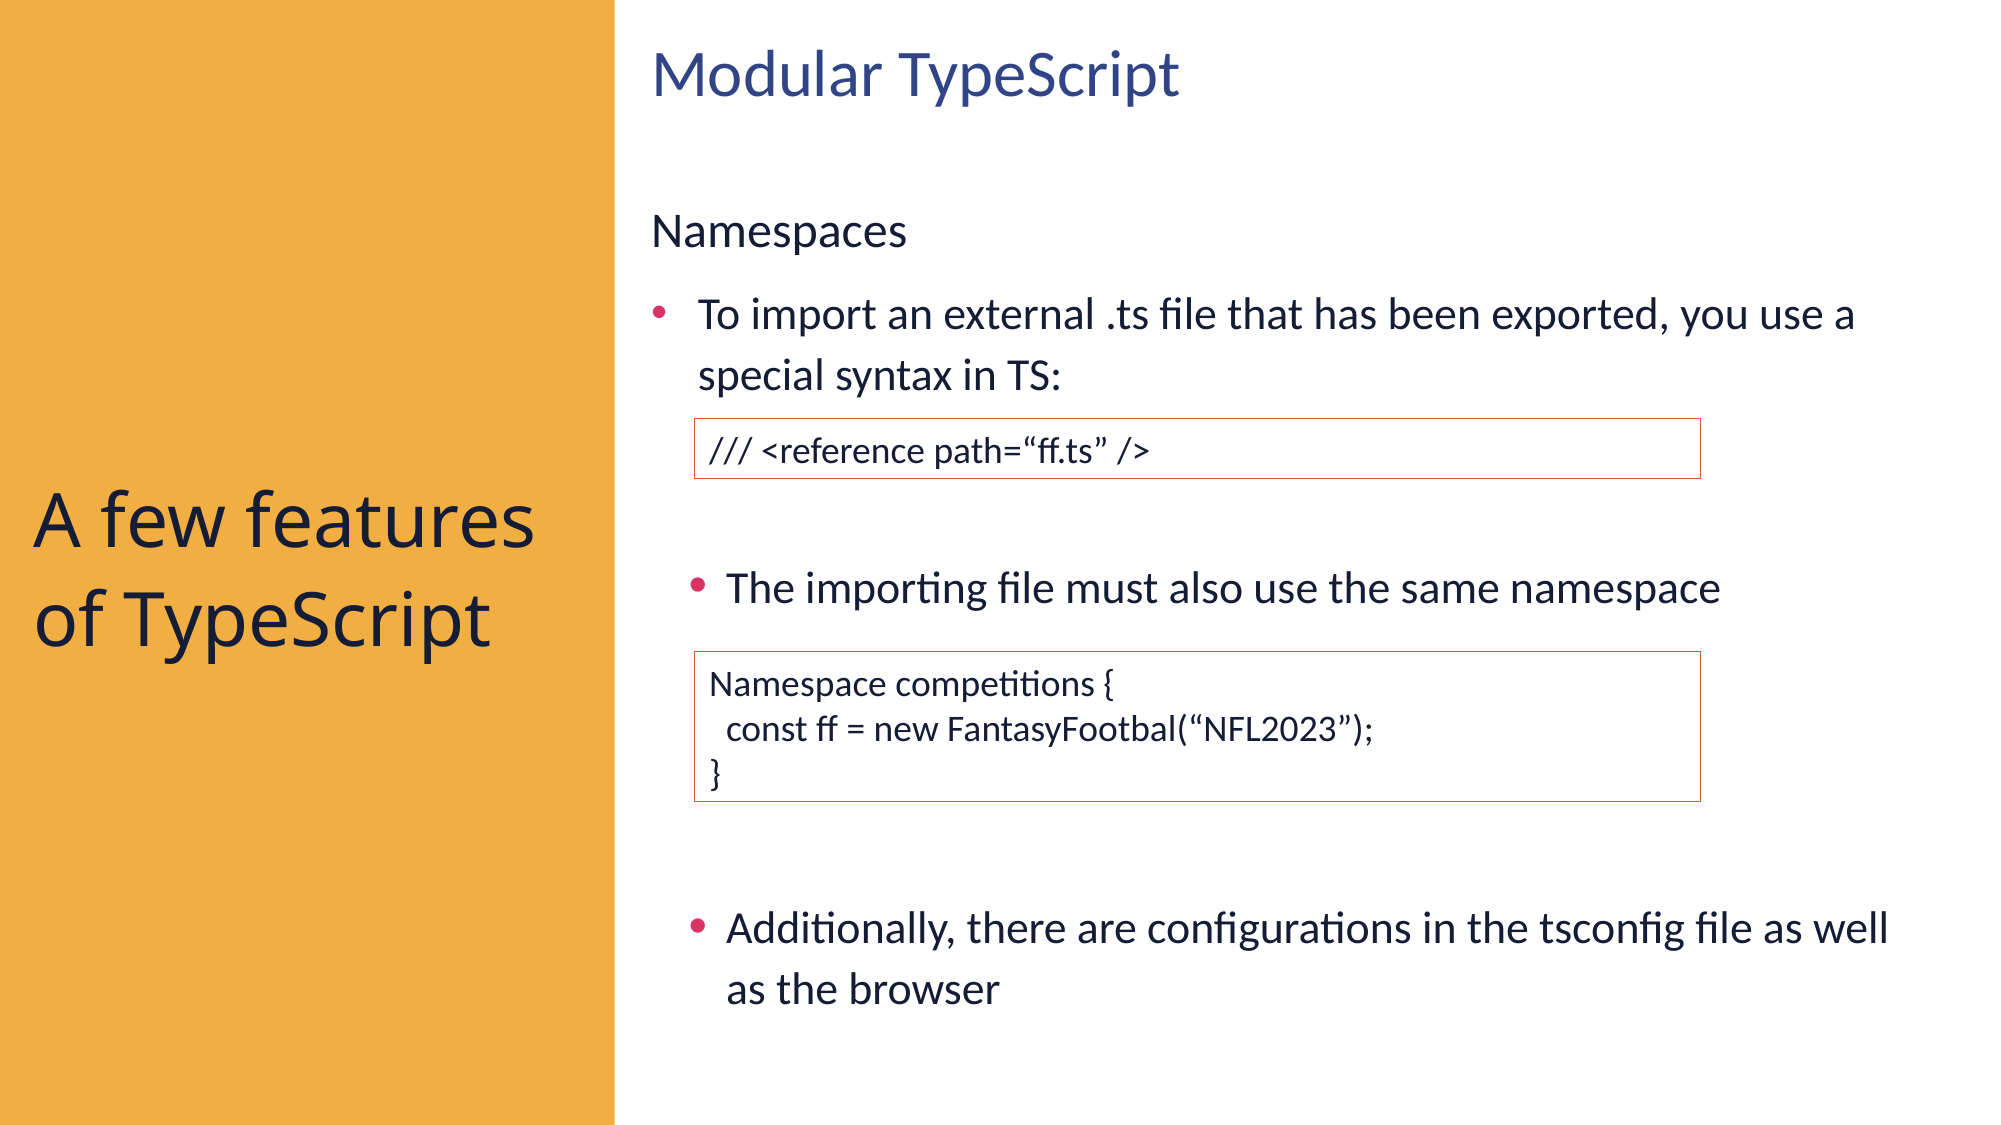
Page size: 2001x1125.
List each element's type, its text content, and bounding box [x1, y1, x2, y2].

list A few features of TypeScript [33, 341, 559, 784]
list Modular TypeScript [651, 21, 1623, 115]
list Namespaces To import an external .ts file that has been exported, you use a special syntax in TS: The importing file must also use the same namespace Additionally, there are configurations in the tsconfig file as well as the browser [651, 191, 1911, 1007]
text_box Namespace competitions { const ff = new FantasyFootbal(“NFL2023”); } [694, 651, 1701, 802]
text_box /// <reference path=“ff.ts” /> [694, 418, 1701, 479]
